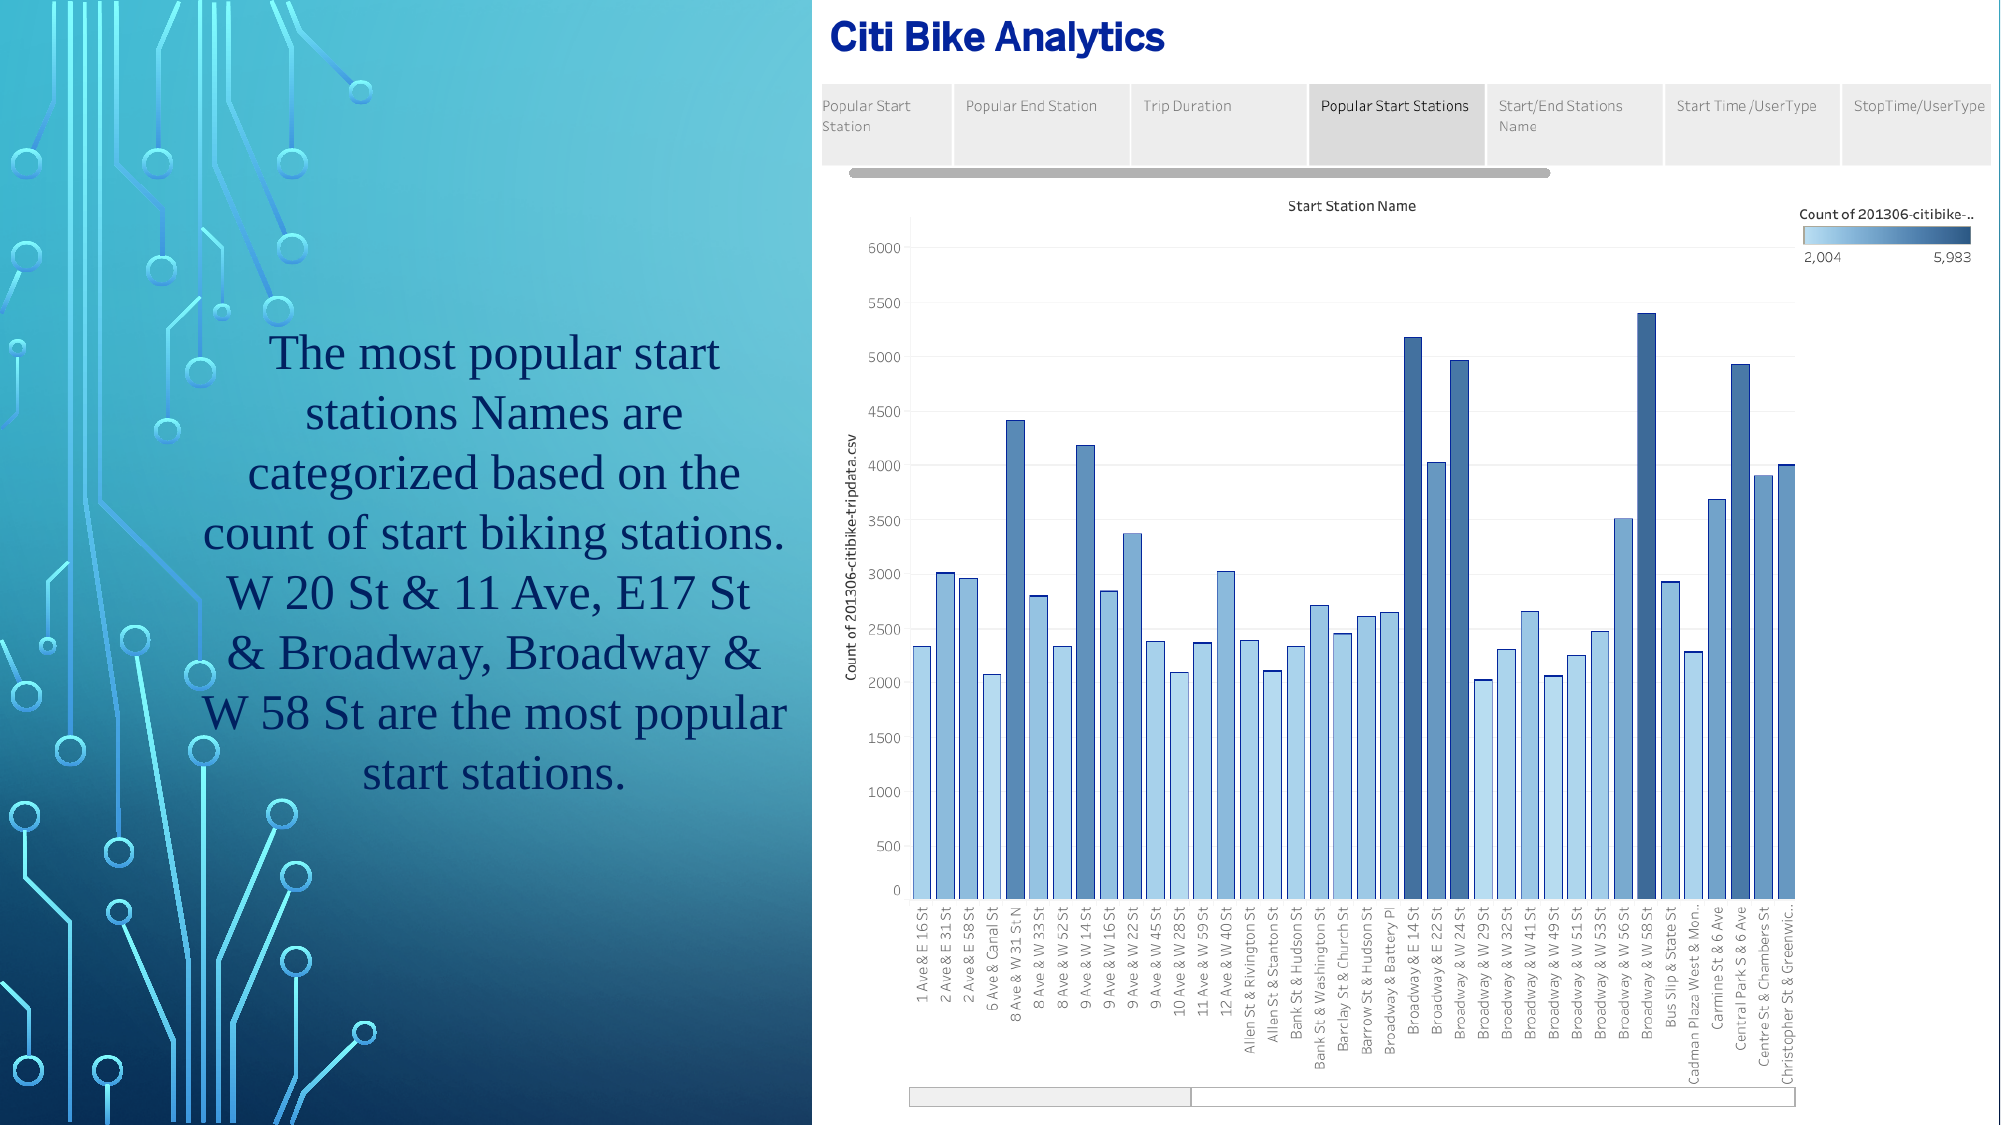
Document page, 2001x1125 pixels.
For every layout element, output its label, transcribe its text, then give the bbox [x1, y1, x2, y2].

picture [812, 0, 1999, 1125]
text_box The most popular start stations Names are categorized based on the count of start biking stations. W 20 St & 11 Ave, E17 St & Broadway, Broadway & W 58 St are the most popular start stations. [176, 312, 812, 868]
